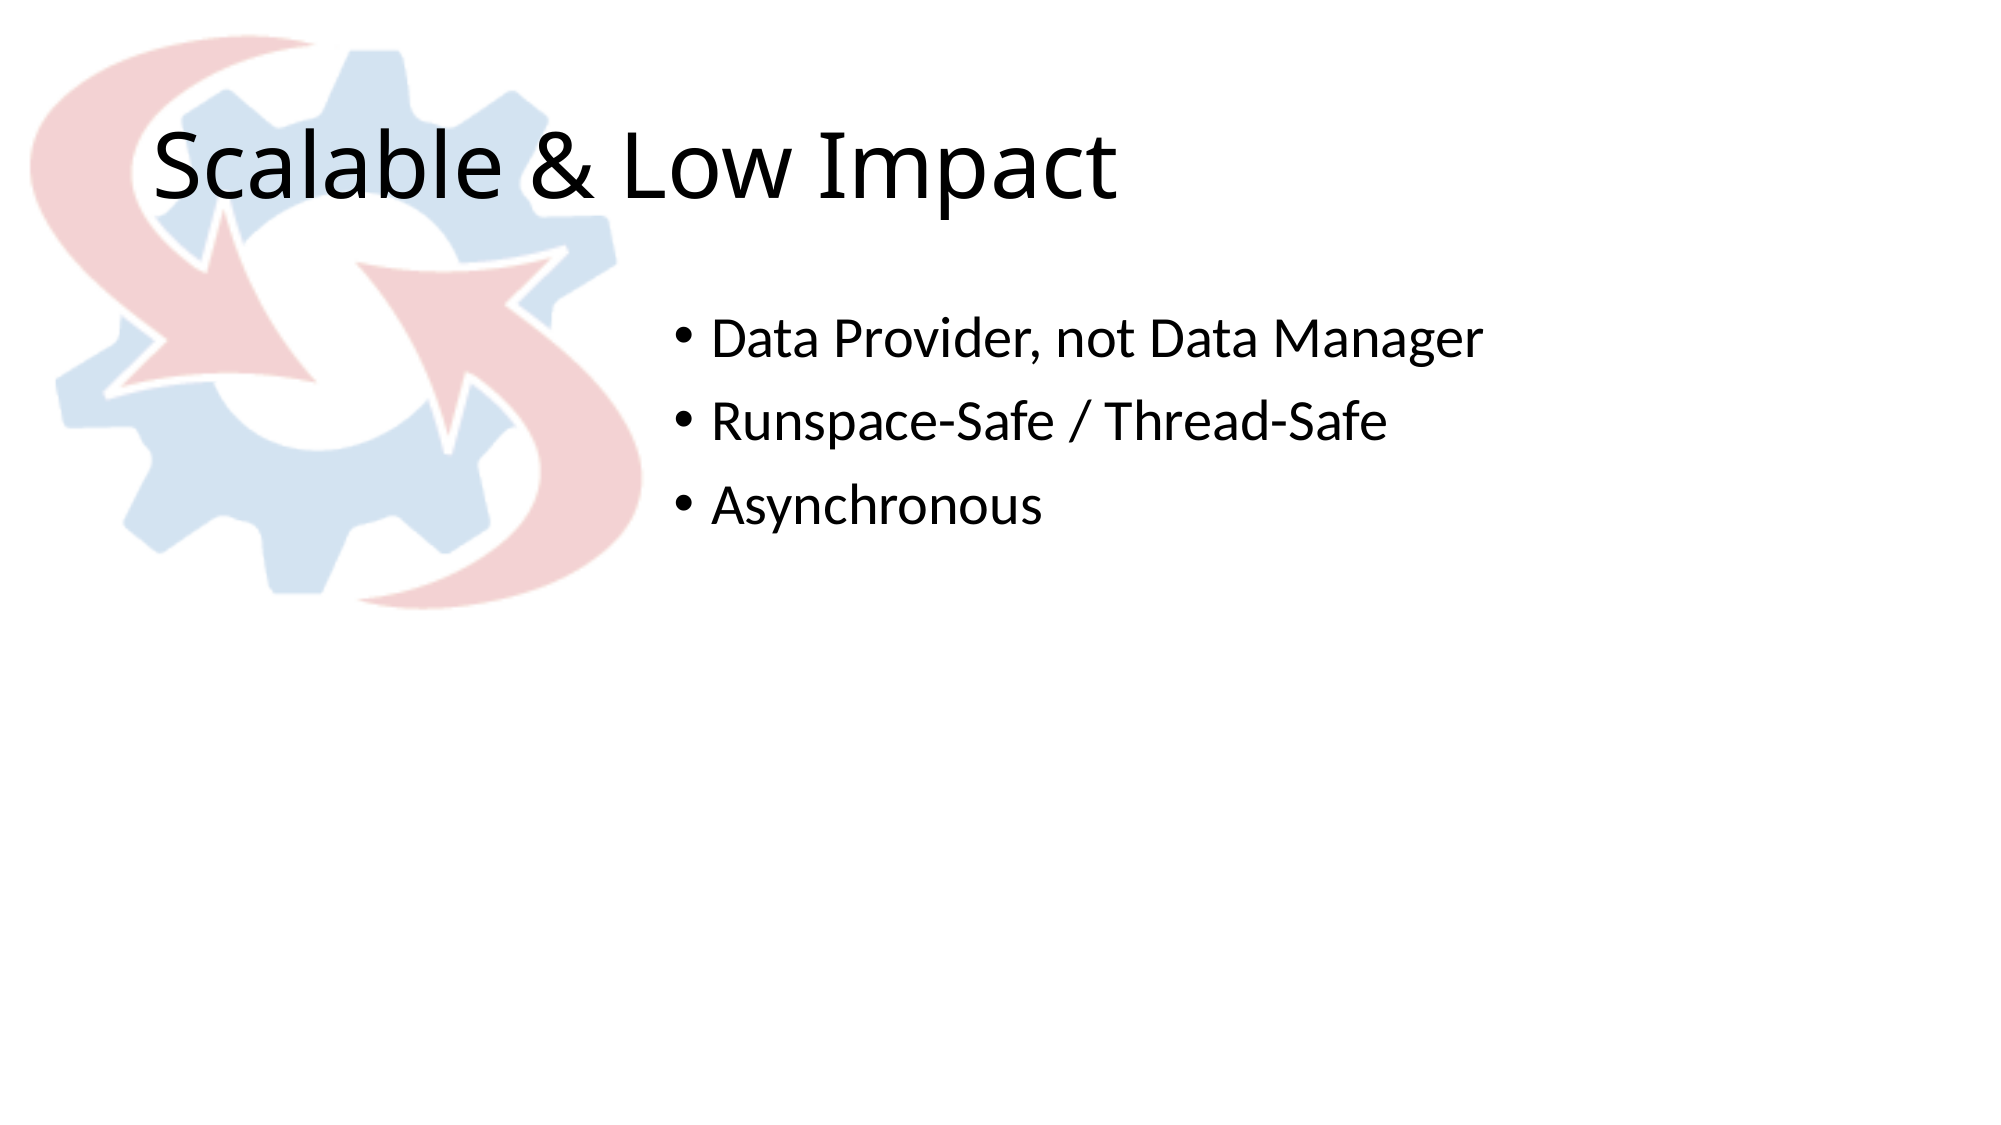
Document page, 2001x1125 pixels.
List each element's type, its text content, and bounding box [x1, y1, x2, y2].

text_box Data Provider, not Data Manager Runspace-Safe / Thread-Safe Asynchronous [658, 299, 1863, 1014]
title Scalable & Low Impact [137, 59, 1863, 278]
